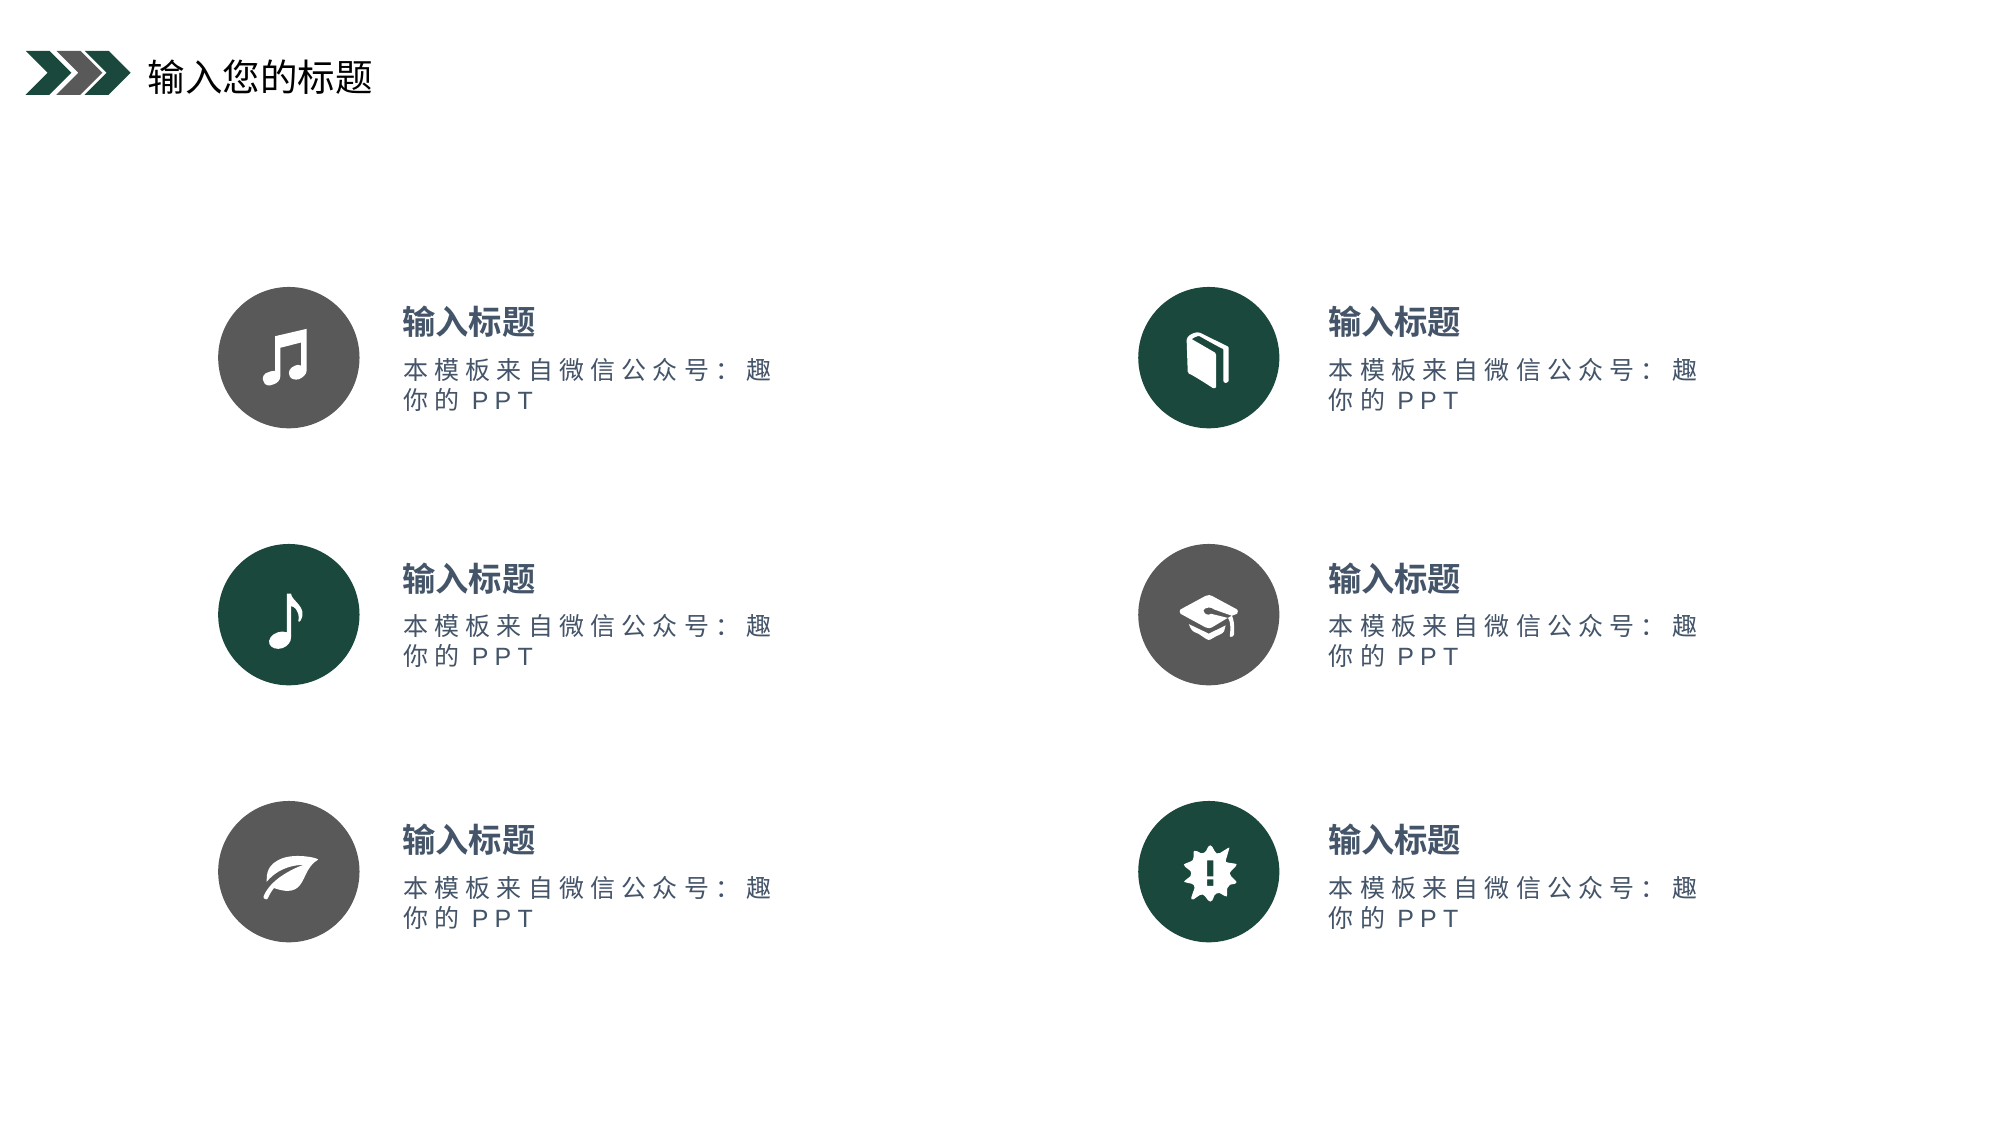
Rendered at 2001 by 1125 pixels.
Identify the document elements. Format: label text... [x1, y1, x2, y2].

text_box [217, 799, 361, 944]
text_box [1137, 799, 1281, 944]
text_box 输入您的标题 [133, 47, 388, 107]
text_box 输入标题 [402, 819, 615, 860]
text_box [269, 593, 303, 649]
text_box 输入标题 [402, 301, 615, 342]
text_box [1188, 624, 1226, 640]
text_box [1183, 845, 1237, 902]
text_box 输入标题 [1328, 301, 1541, 342]
text_box [1137, 285, 1281, 430]
text_box [217, 285, 361, 430]
text_box [263, 855, 318, 900]
text_box [1179, 595, 1238, 637]
text_box [217, 542, 361, 687]
text_box [25, 50, 72, 95]
text_box 本模板来自微信公众号：趣你的PPT [1328, 354, 1724, 415]
text_box 本模板来自微信公众号：趣你的PPT [1328, 610, 1724, 671]
text_box [1137, 542, 1281, 687]
text_box 本模板来自微信公众号：趣你的PPT [1328, 872, 1724, 933]
text_box 本模板来自微信公众号：趣你的PPT [403, 872, 799, 933]
text_box 本模板来自微信公众号：趣你的PPT [403, 354, 799, 415]
text_box [262, 328, 307, 386]
text_box [56, 50, 103, 95]
text_box 输入标题 [1328, 558, 1541, 598]
text_box 本模板来自微信公众号：趣你的PPT [403, 610, 799, 671]
text_box 输入标题 [402, 558, 615, 598]
text_box 输入标题 [1328, 819, 1541, 860]
text_box [1186, 332, 1229, 389]
text_box [84, 50, 131, 95]
